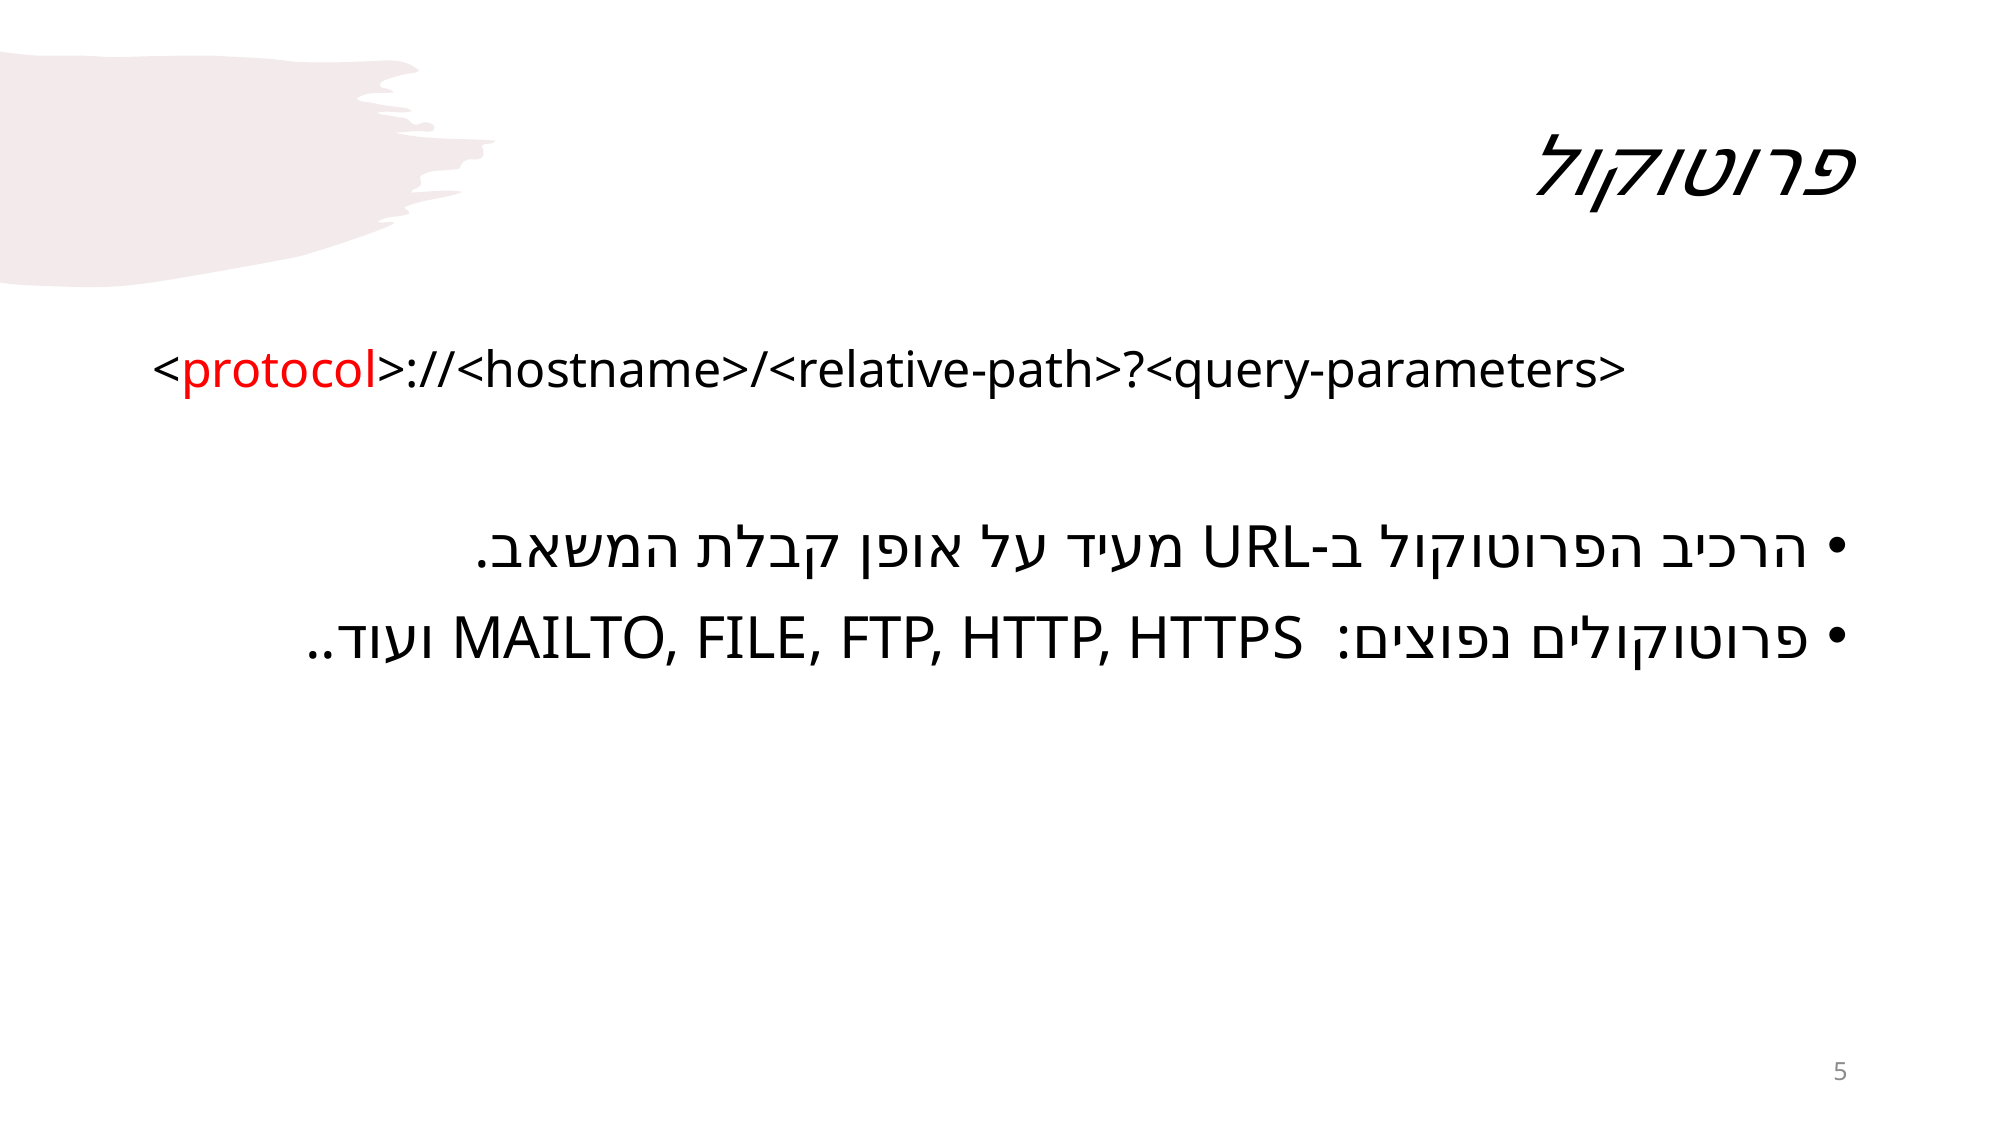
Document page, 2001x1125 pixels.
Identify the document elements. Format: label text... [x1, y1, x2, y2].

title פרוטוקול [137, 59, 1863, 278]
list <protocol>://<hostname>/<relative-path>?<query-parameters> הרכיב הפרוטוקול ב-URL מעיד על אופן קבלת המשאב. פרוטוקולים נפוצים: MAILTO, FILE, FTP, HTTP, HTTPS ועוד.. [137, 329, 1863, 1013]
slide_number 5 [1412, 1042, 1863, 1103]
